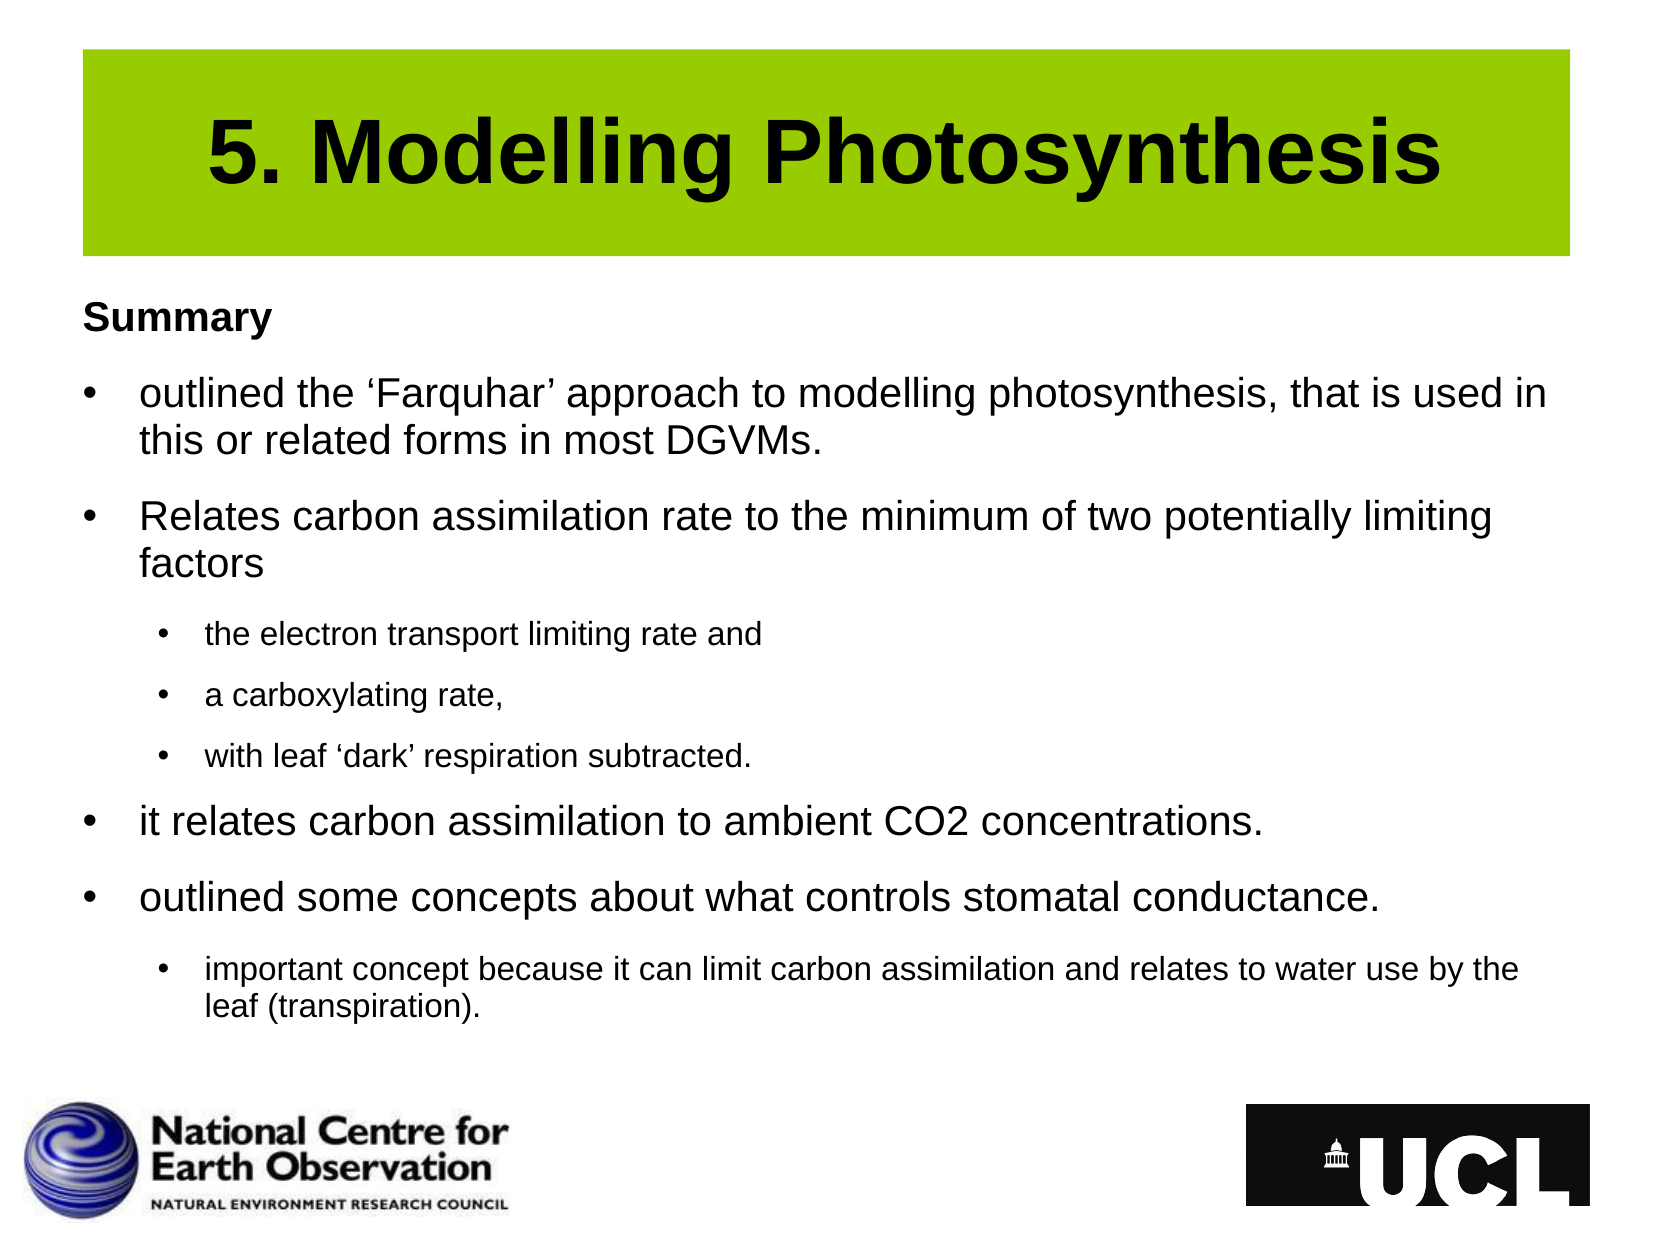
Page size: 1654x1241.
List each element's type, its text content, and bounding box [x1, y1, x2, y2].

title 5. Modelling Photosynthesis [82, 49, 1571, 257]
picture [23, 1097, 513, 1223]
picture [1246, 1104, 1590, 1206]
list Summary outlined the ‘Farquhar’ approach to modelling photosynthesis, that is used in this or related forms in most DGVMs. Relates carbon assimilation rate to the minimum of two potentially limiting factors the electron transport limiting rate and a carboxylating rate, with leaf ‘dark’ respiration subtracted. it relates carbon assimilation to ambient CO2 concentrations. outlined some concepts about what controls stomatal conductance. important concept because it can limit carbon assimilation and relates to water use by the leaf (transpiration). [82, 290, 1571, 1109]
